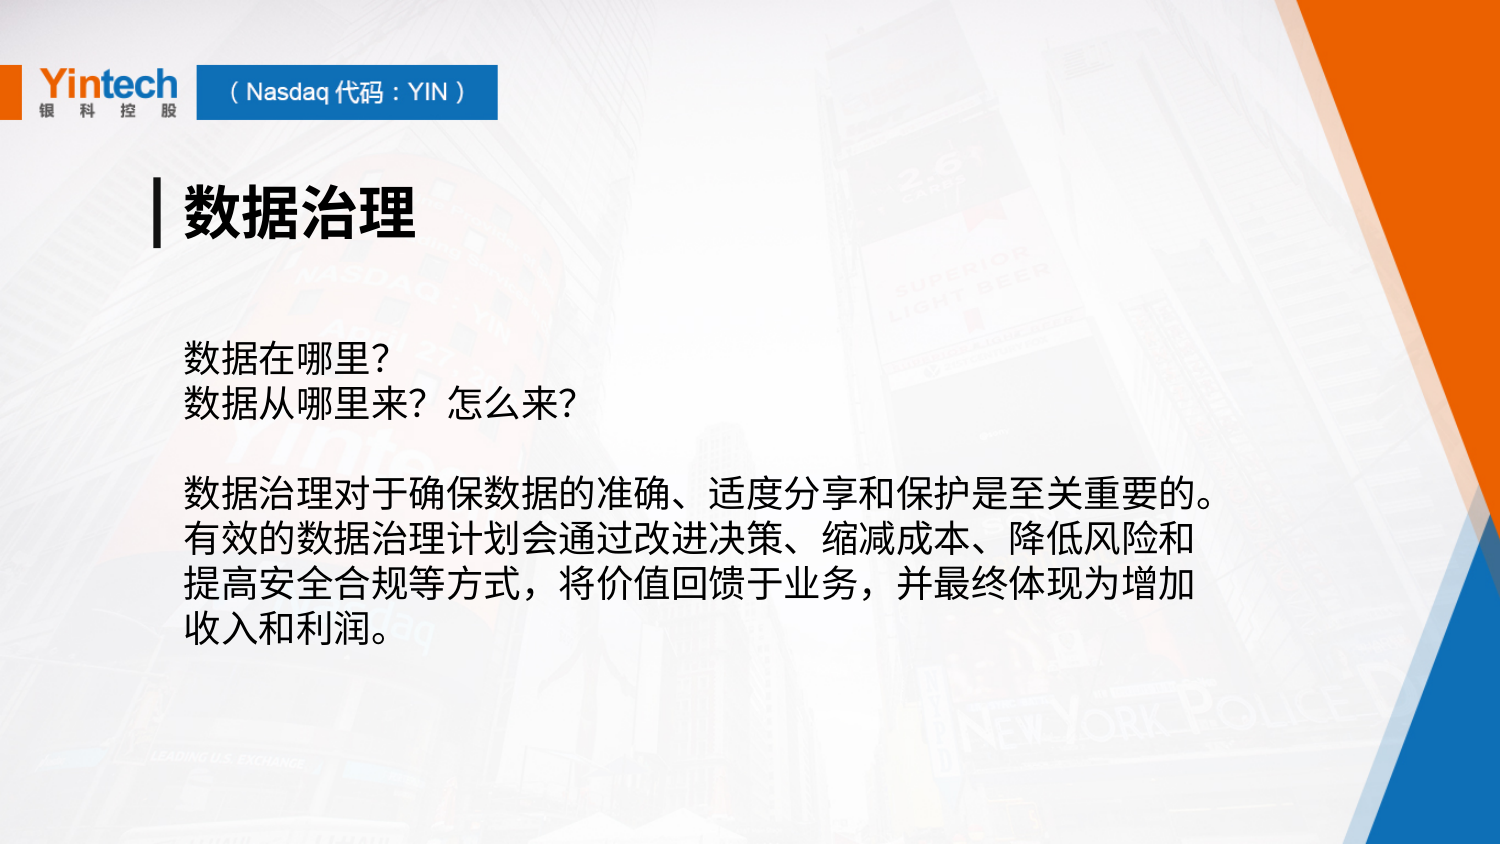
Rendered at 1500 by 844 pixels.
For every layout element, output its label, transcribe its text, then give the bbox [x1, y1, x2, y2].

text_box 数据治理 [169, 168, 432, 254]
picture [0, 0, 1500, 844]
text_box [153, 177, 161, 249]
text_box 数据在哪里？ 数据从哪里来？怎么来？ 数据治理对于确保数据的准确、适度分享和保护是至关重要的。有效的数据治理计划会通过改进决策、缩减成本、降低风险和提高安全合规等方式，将价值回馈于业务，并最终体现为增加收入和利润。 [169, 327, 1230, 703]
